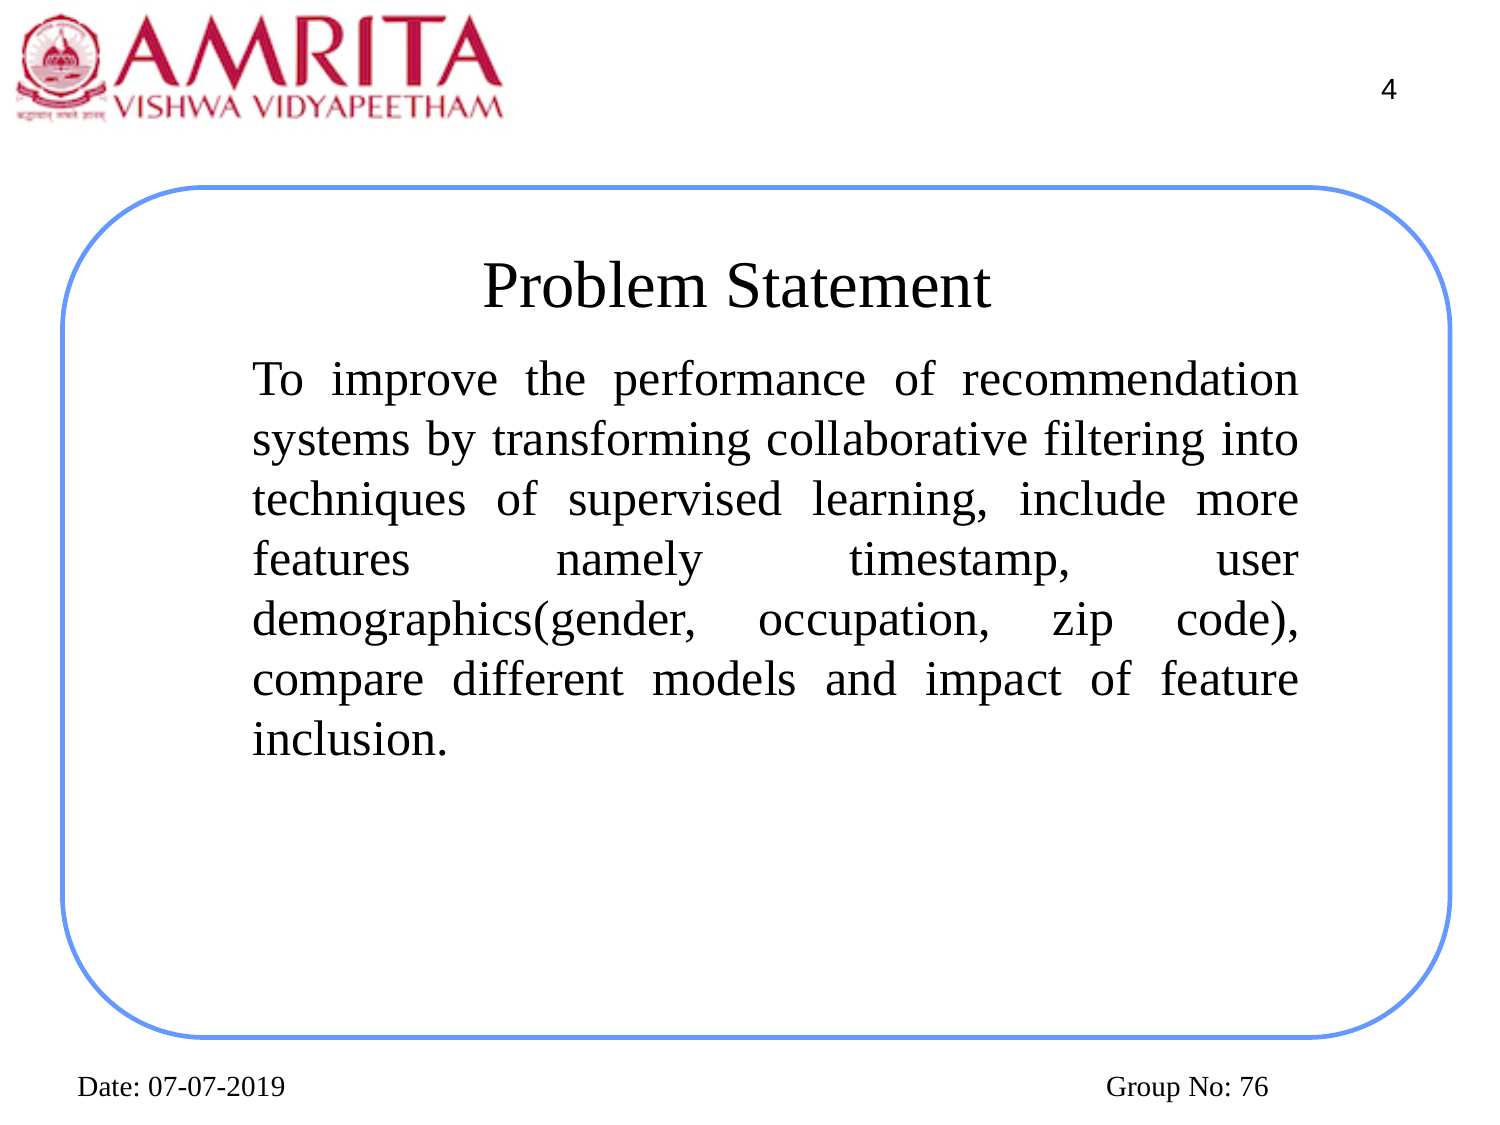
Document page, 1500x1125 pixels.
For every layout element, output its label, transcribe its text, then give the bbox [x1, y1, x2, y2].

picture [0, 0, 521, 136]
text_box Group No: 76 [950, 1059, 1425, 1125]
text_box To improve the performance of recommendation systems by transforming collaborative filtering into techniques of supervised learning, include more features namely timestamp, user demographics(gender, occupation, zip code), compare different models and impact of feature inclusion. [162, 337, 1316, 900]
title Problem Statement [99, 224, 1375, 338]
text_box Date: 07-07-2019 [62, 1059, 413, 1125]
text_box ‹#› [1149, 62, 1413, 141]
